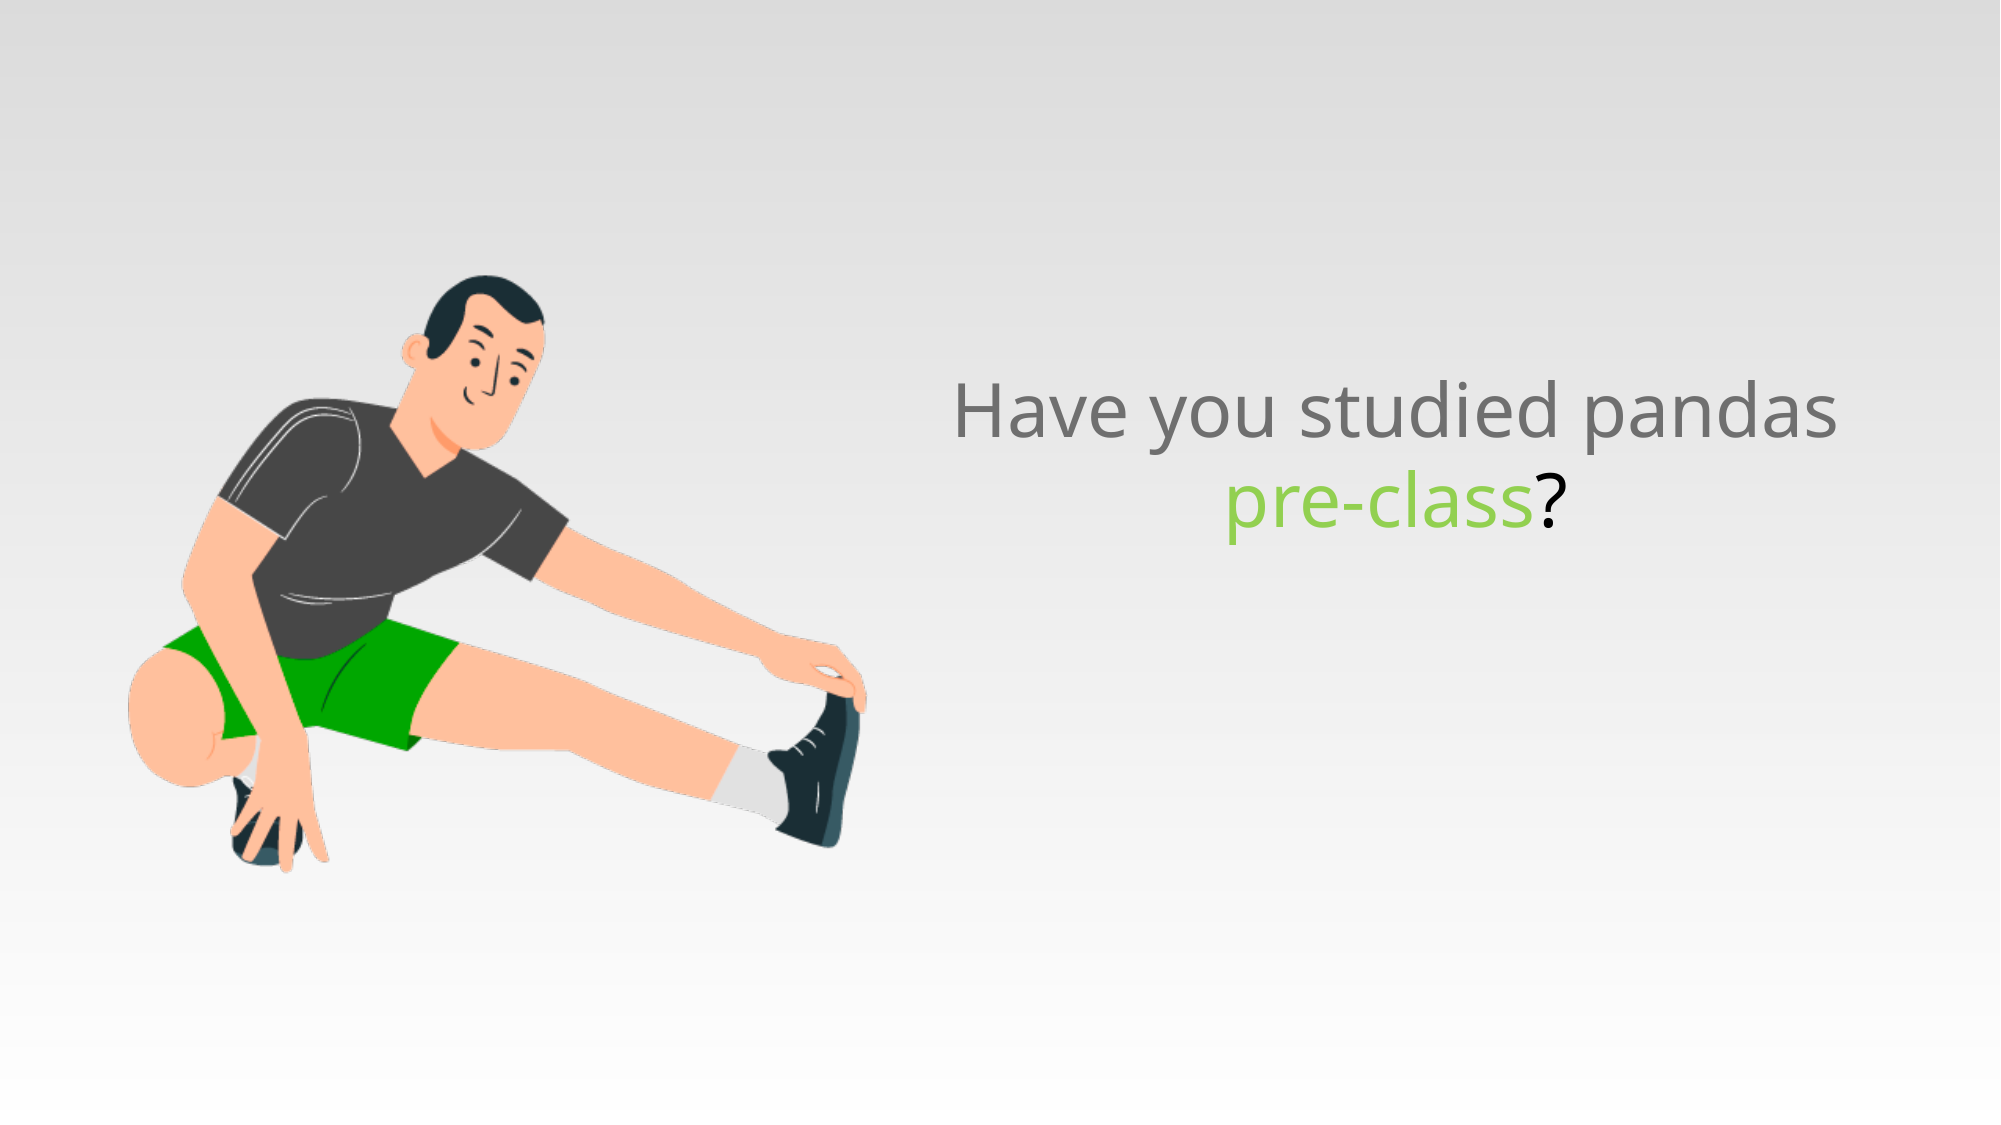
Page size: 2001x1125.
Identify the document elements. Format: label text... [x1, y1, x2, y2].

picture [110, 171, 893, 954]
text_box Have you studied pandas pre-class? [923, 354, 1868, 550]
